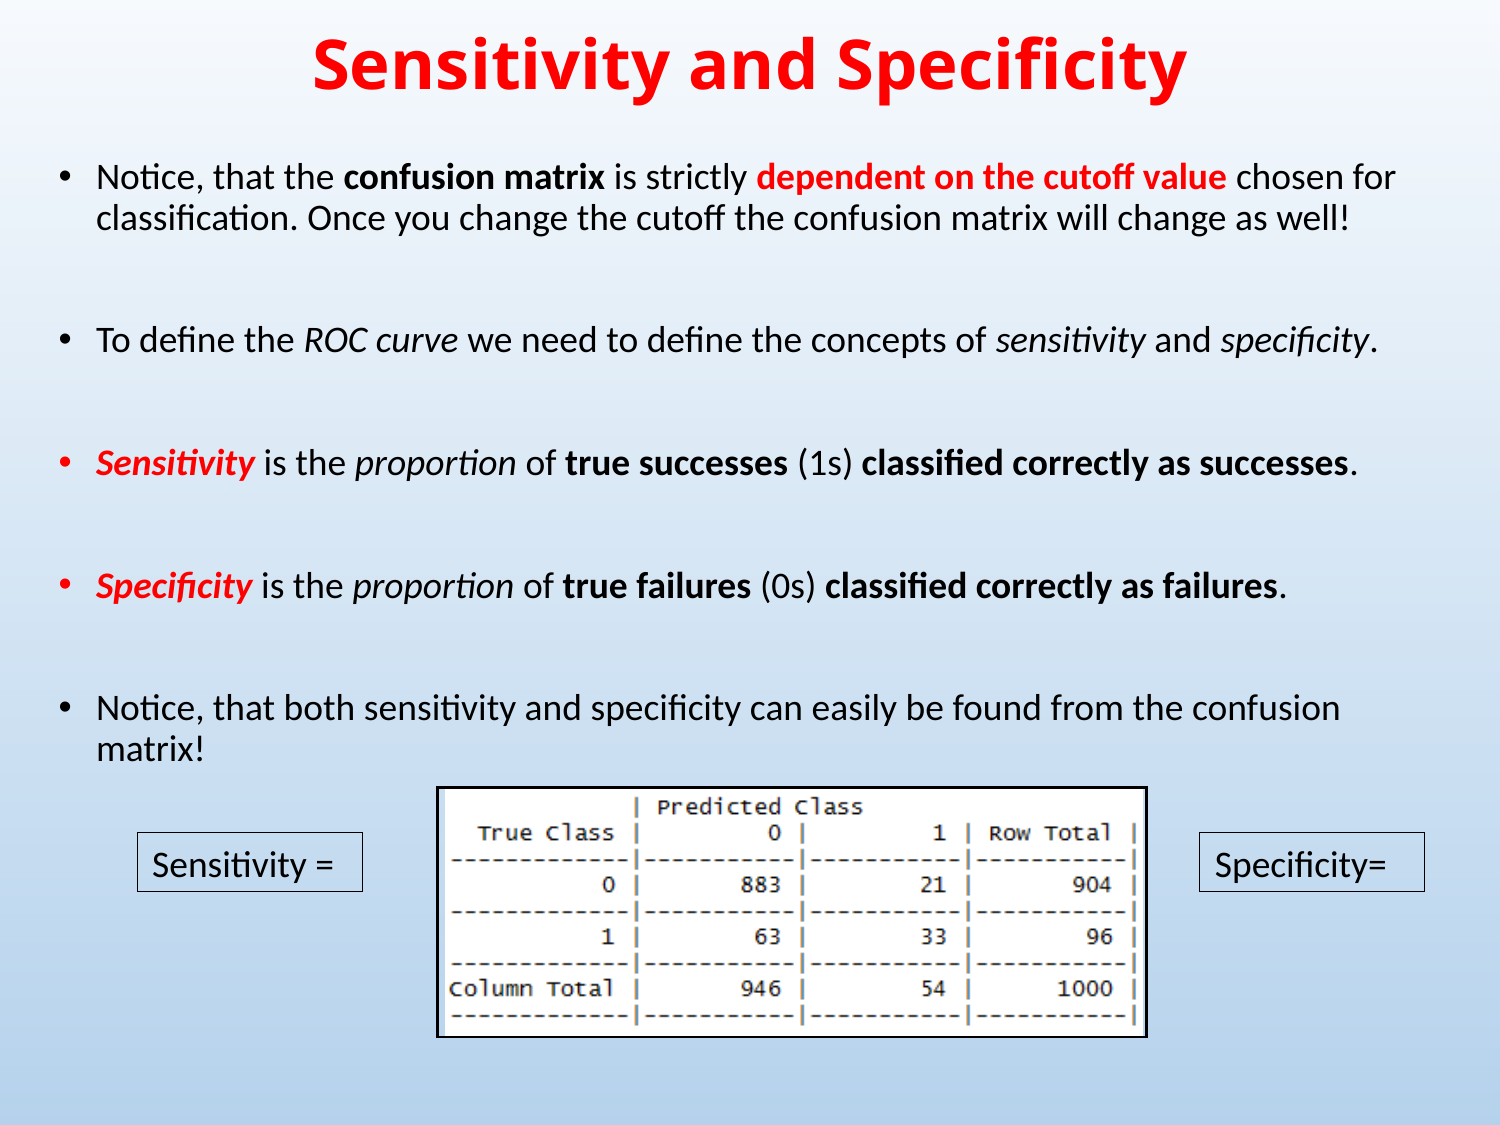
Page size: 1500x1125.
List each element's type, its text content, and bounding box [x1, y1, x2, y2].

picture [445, 787, 1143, 1038]
list Notice, that the confusion matrix is strictly dependent on the cutoff value chosen for classification. Once you change the cutoff the confusion matrix will change as well! To define the ROC curve we need to define the concepts of sensitivity and specificity. Sensitivity is the proportion of true successes (1s) classified correctly as successes. Specificity is the proportion of true failures (0s) classified correctly as failures. Notice, that both sensitivity and specificity can easily be found from the confusion matrix! [43, 149, 1425, 788]
text_box [436, 786, 1148, 1038]
title Sensitivity and Specificity [103, 22, 1397, 113]
